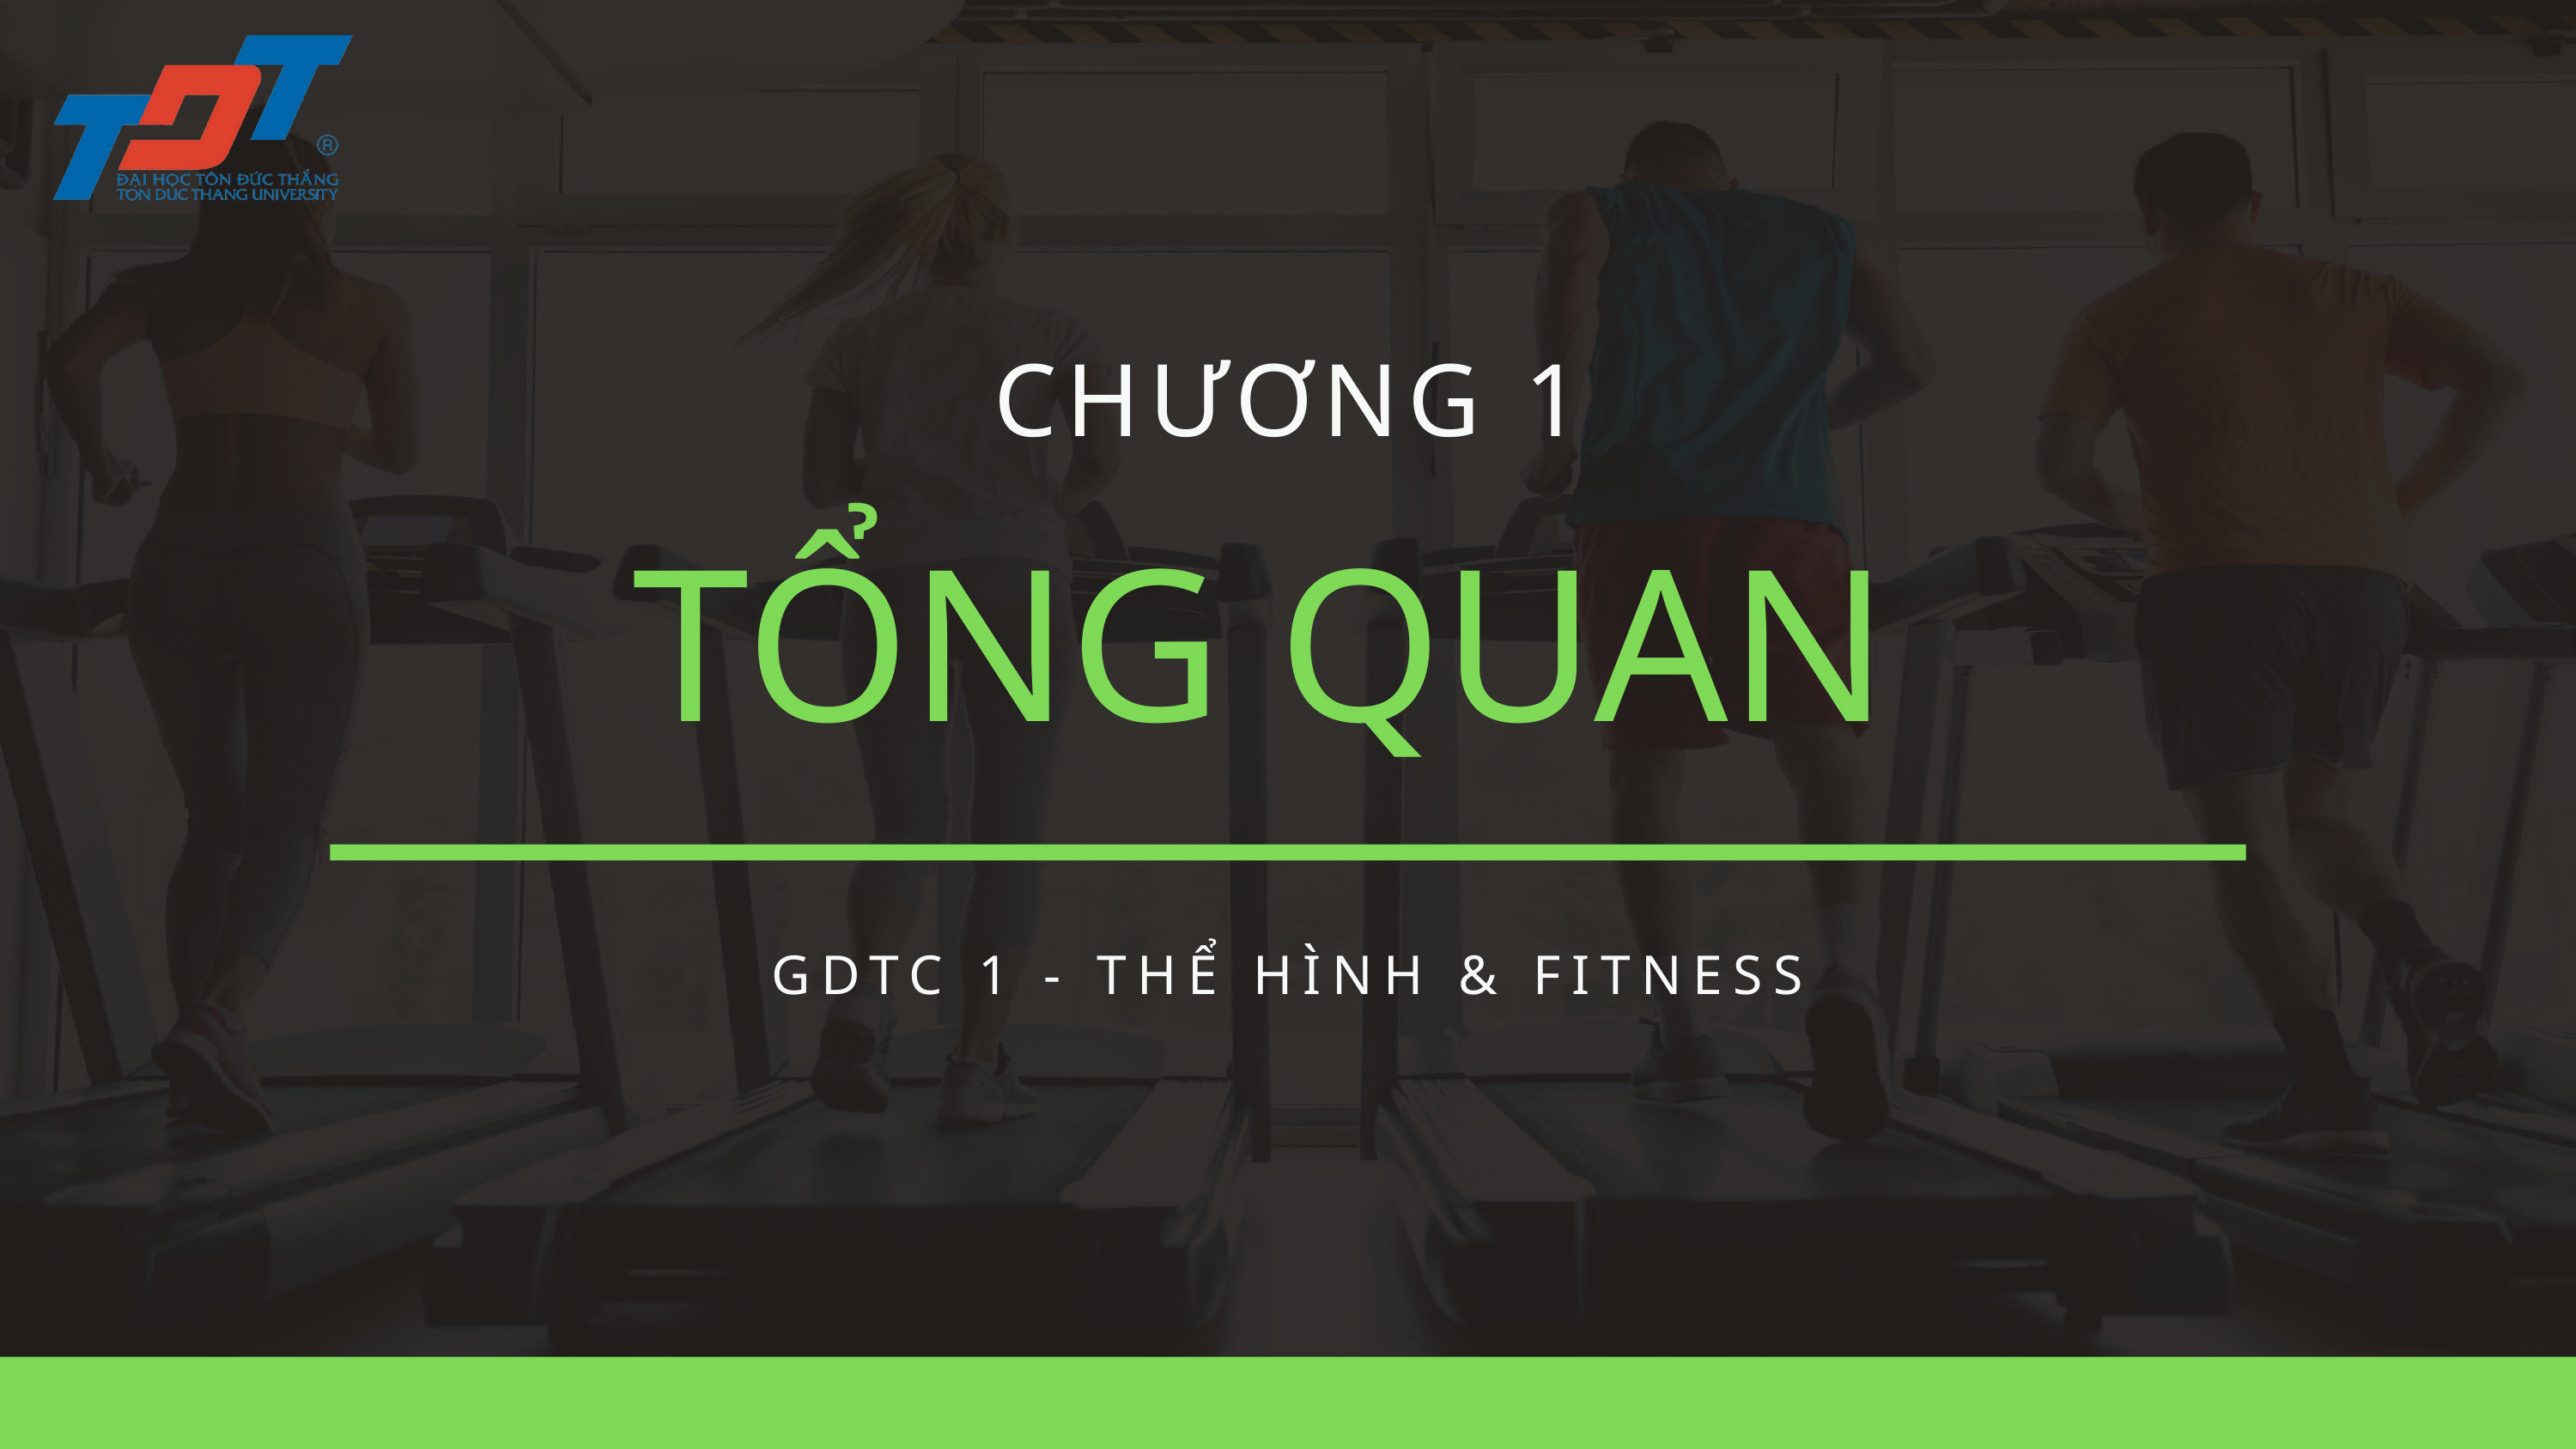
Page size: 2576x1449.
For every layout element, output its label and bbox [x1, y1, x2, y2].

picture [0, 0, 2576, 1356]
text_box [307, 316, 2269, 1006]
text_box [0, 1356, 2576, 1449]
